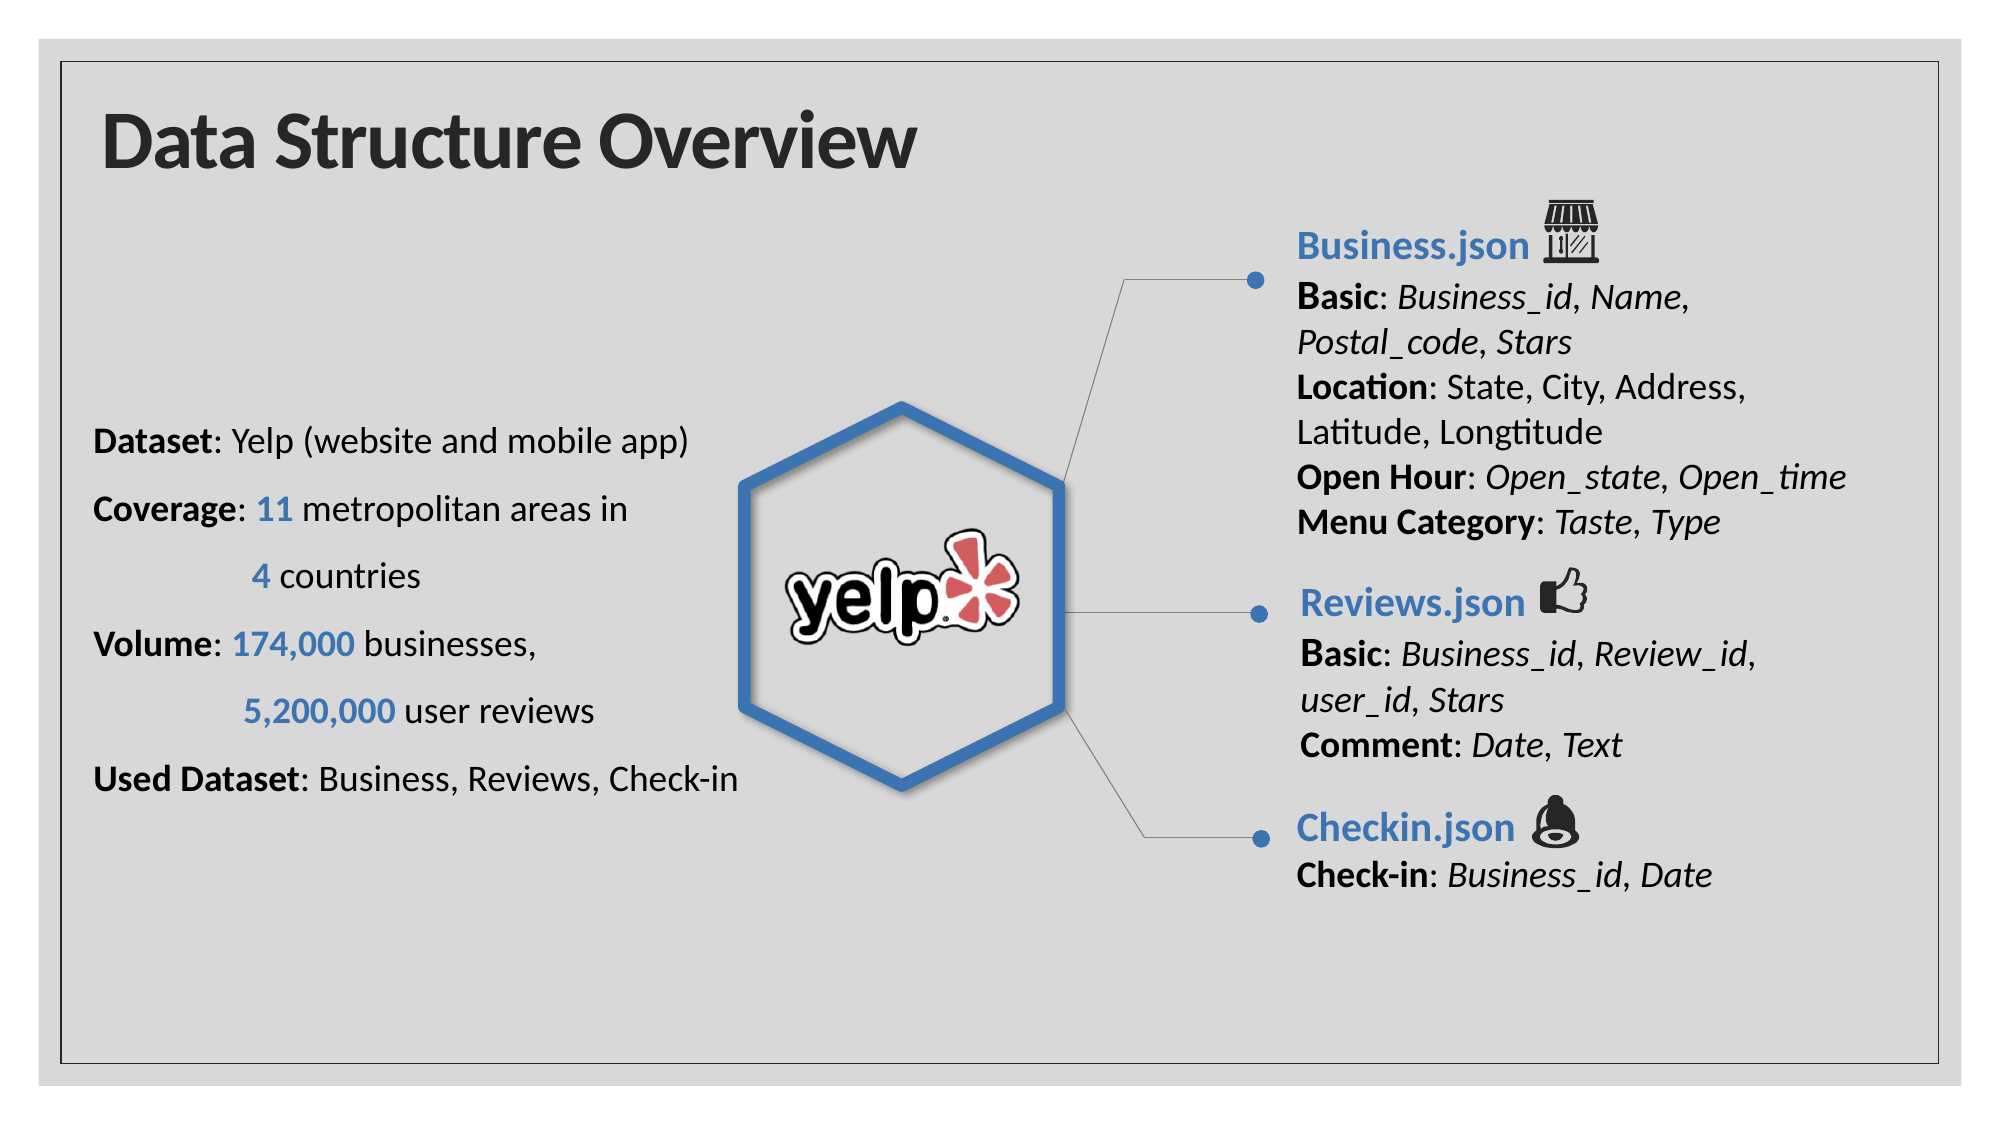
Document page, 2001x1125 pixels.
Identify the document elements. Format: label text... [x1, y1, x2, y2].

title Data Structure Overview [86, 84, 1928, 199]
text_box Dataset: Yelp (website and mobile app) Coverage: 11 metropolitan areas in 4 countries Volume: 174,000 businesses, 5,200,000 user reviews Used Dataset: Business, Reviews, Check-in [78, 386, 736, 851]
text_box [742, 199, 1878, 950]
